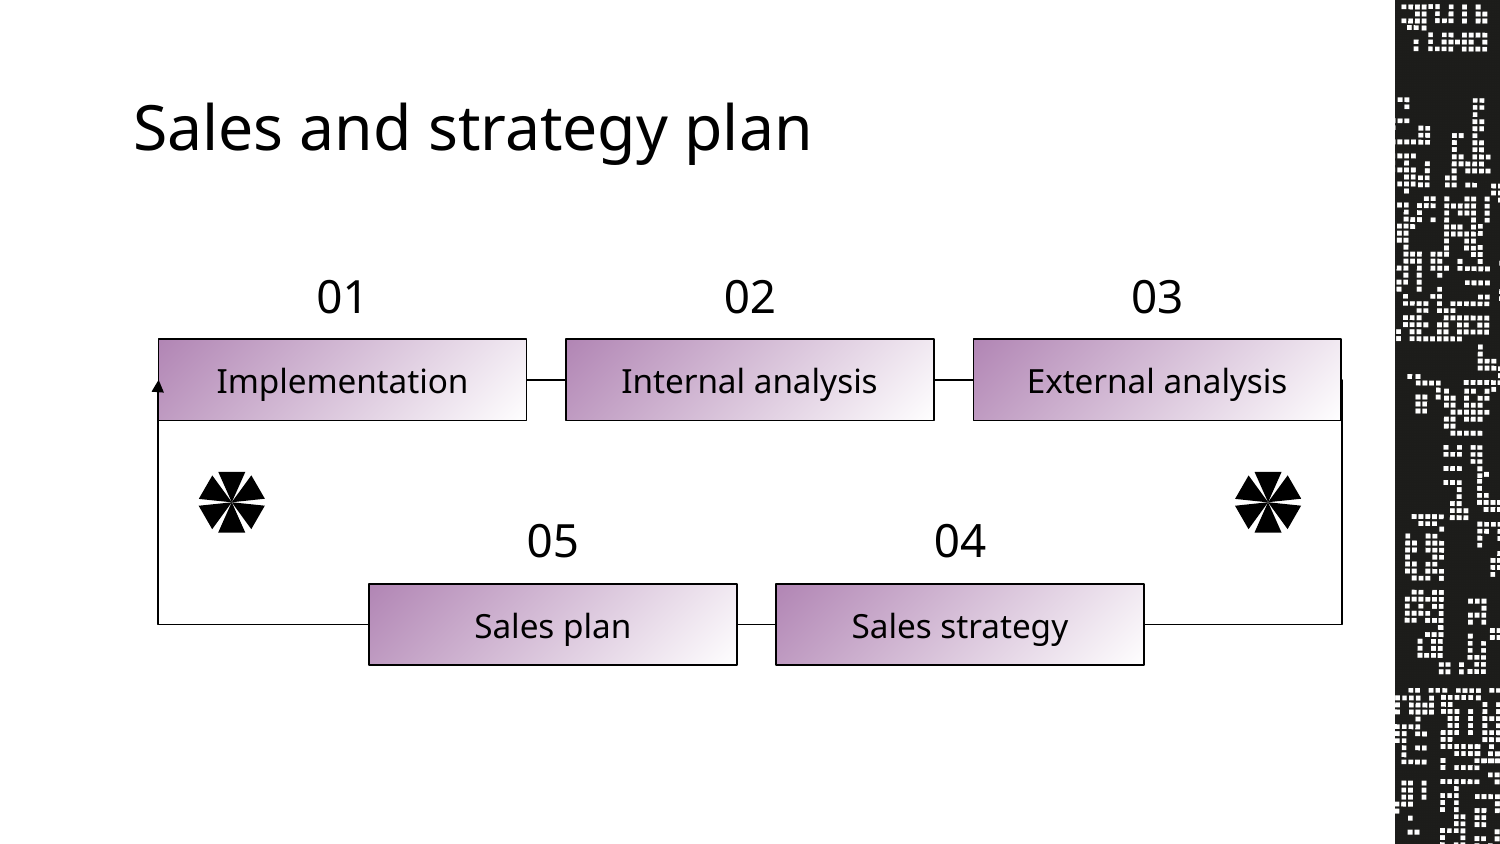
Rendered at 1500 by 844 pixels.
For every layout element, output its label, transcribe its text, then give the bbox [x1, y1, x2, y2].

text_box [198, 471, 266, 533]
text_box External analysis [973, 339, 1342, 421]
text_box Sales strategy [776, 584, 1145, 666]
picture [1395, 0, 1500, 844]
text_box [158, 379, 370, 625]
text_box Sales plan [368, 584, 737, 666]
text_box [1234, 471, 1302, 533]
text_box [1143, 379, 1342, 625]
text_box 01 [172, 254, 513, 336]
text_box 03 [987, 254, 1328, 336]
text_box Internal analysis [565, 339, 934, 421]
text_box Implementation [158, 339, 527, 421]
text_box 02 [579, 254, 921, 336]
text_box 05 [382, 499, 723, 581]
text_box 04 [790, 499, 1131, 581]
title Sales and strategy plan [118, 72, 1382, 167]
